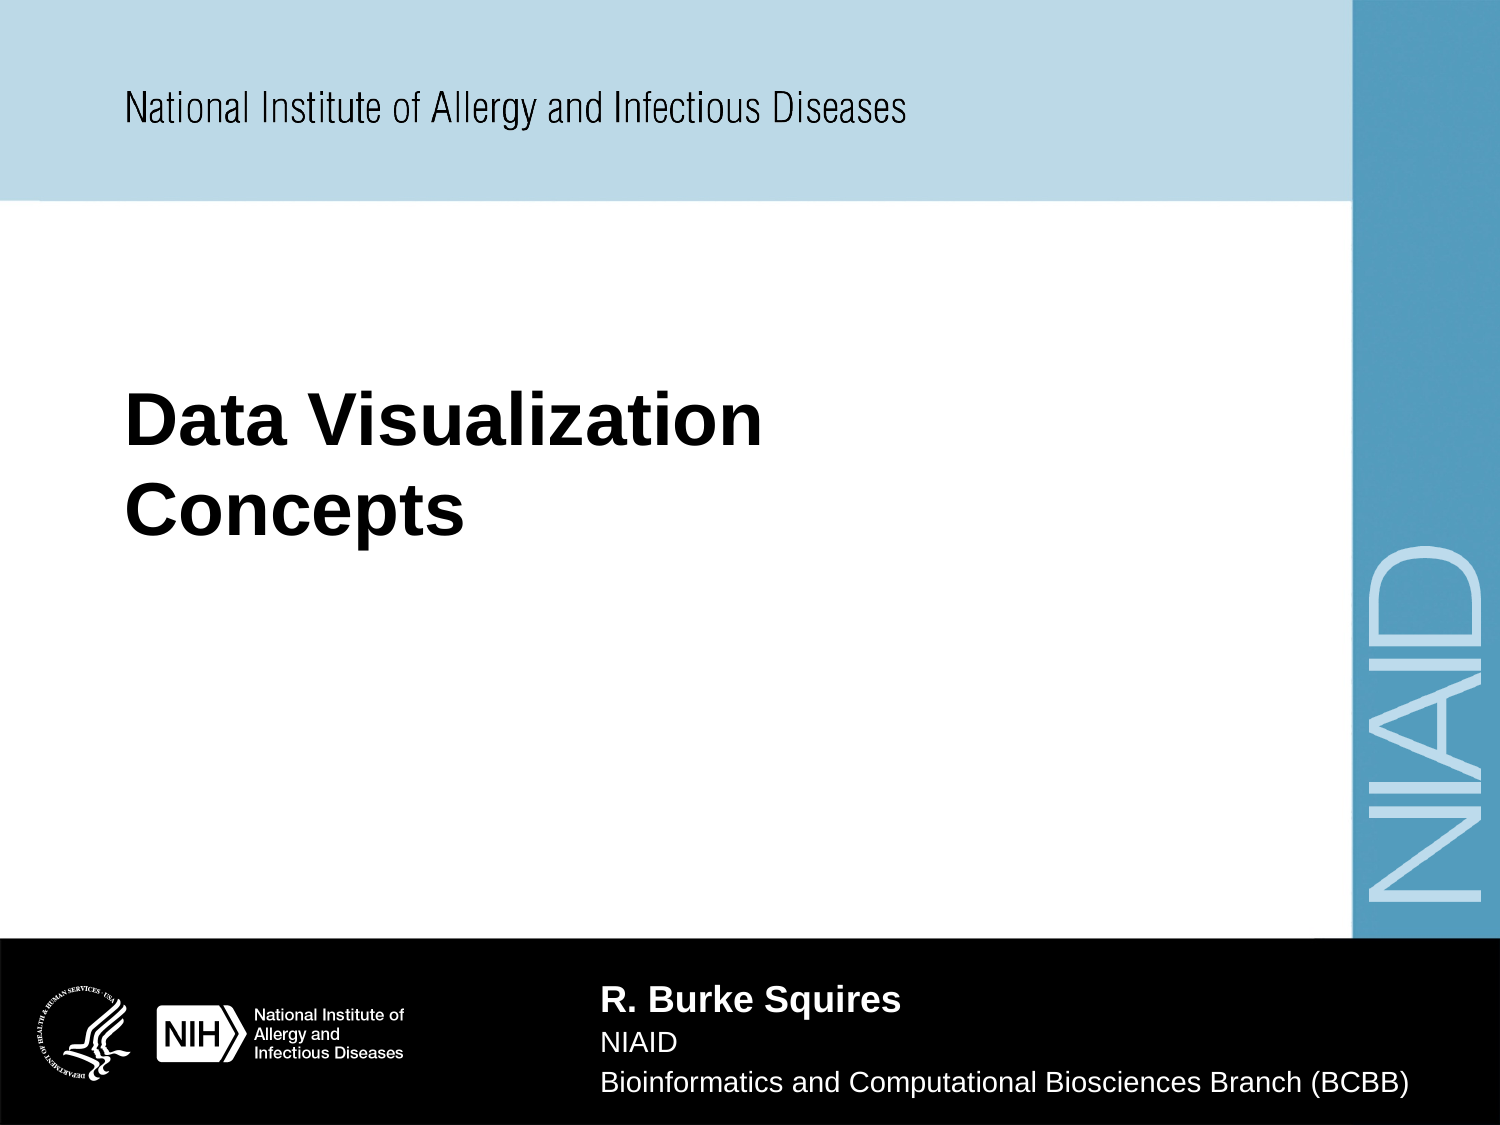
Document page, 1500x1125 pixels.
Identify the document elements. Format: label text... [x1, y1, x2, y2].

title Data Visualization Concepts [124, 325, 1187, 551]
list R. Burke Squires [600, 975, 1451, 1023]
list NIAID Bioinformatics and Computational Biosciences Branch (BCBB) [600, 1023, 1500, 1112]
picture [0, 0, 1500, 1125]
